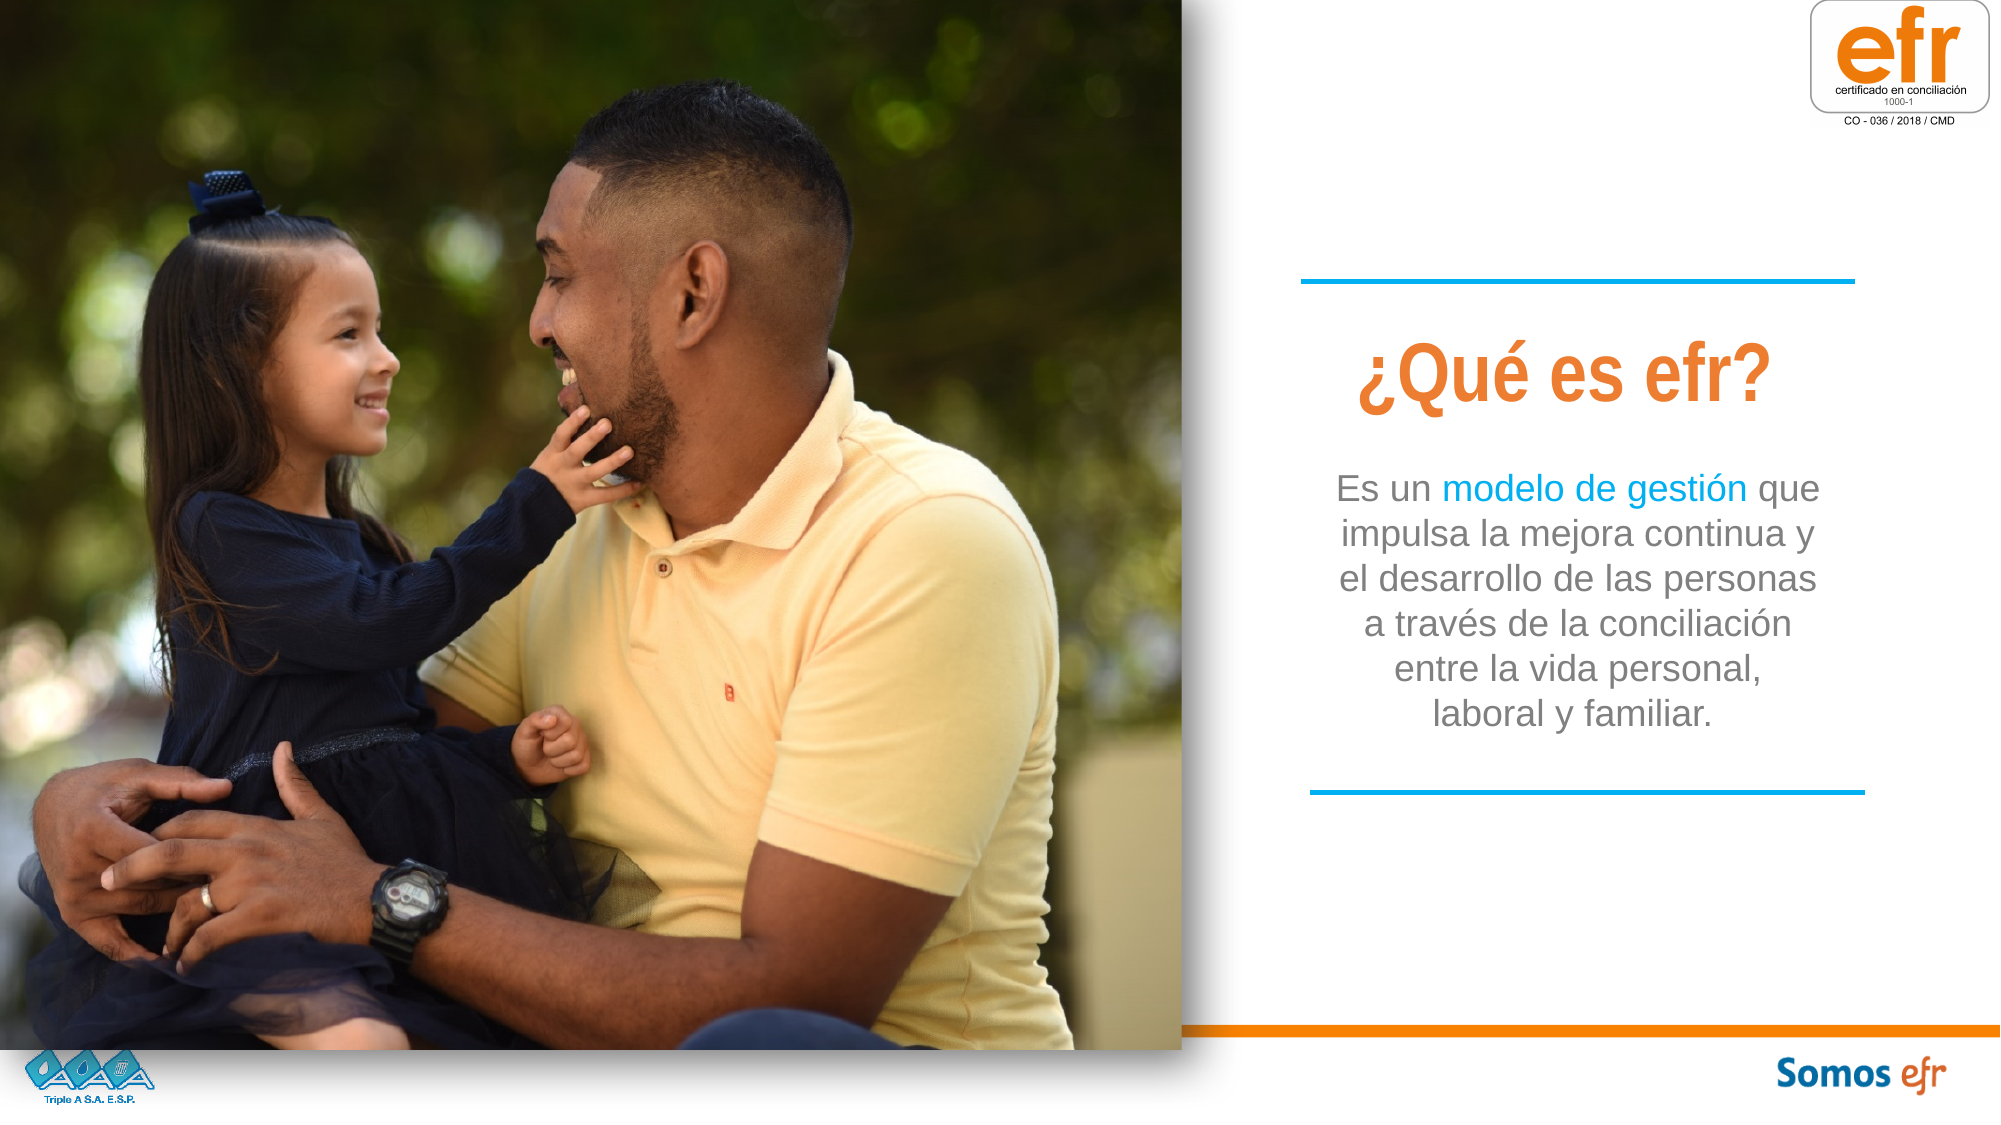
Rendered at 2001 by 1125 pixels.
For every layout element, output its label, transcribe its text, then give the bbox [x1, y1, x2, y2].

picture [0, 0, 1182, 1116]
picture [1810, 0, 1990, 128]
picture [1766, 1044, 1953, 1103]
text_box Es un modelo de gestión que impulsa la mejora continua y el desarrollo de las personas a través de la conciliación entre la vida personal, laboral y familiar. [1320, 456, 1836, 741]
text_box ¿Qué es efr? [1335, 310, 1795, 426]
